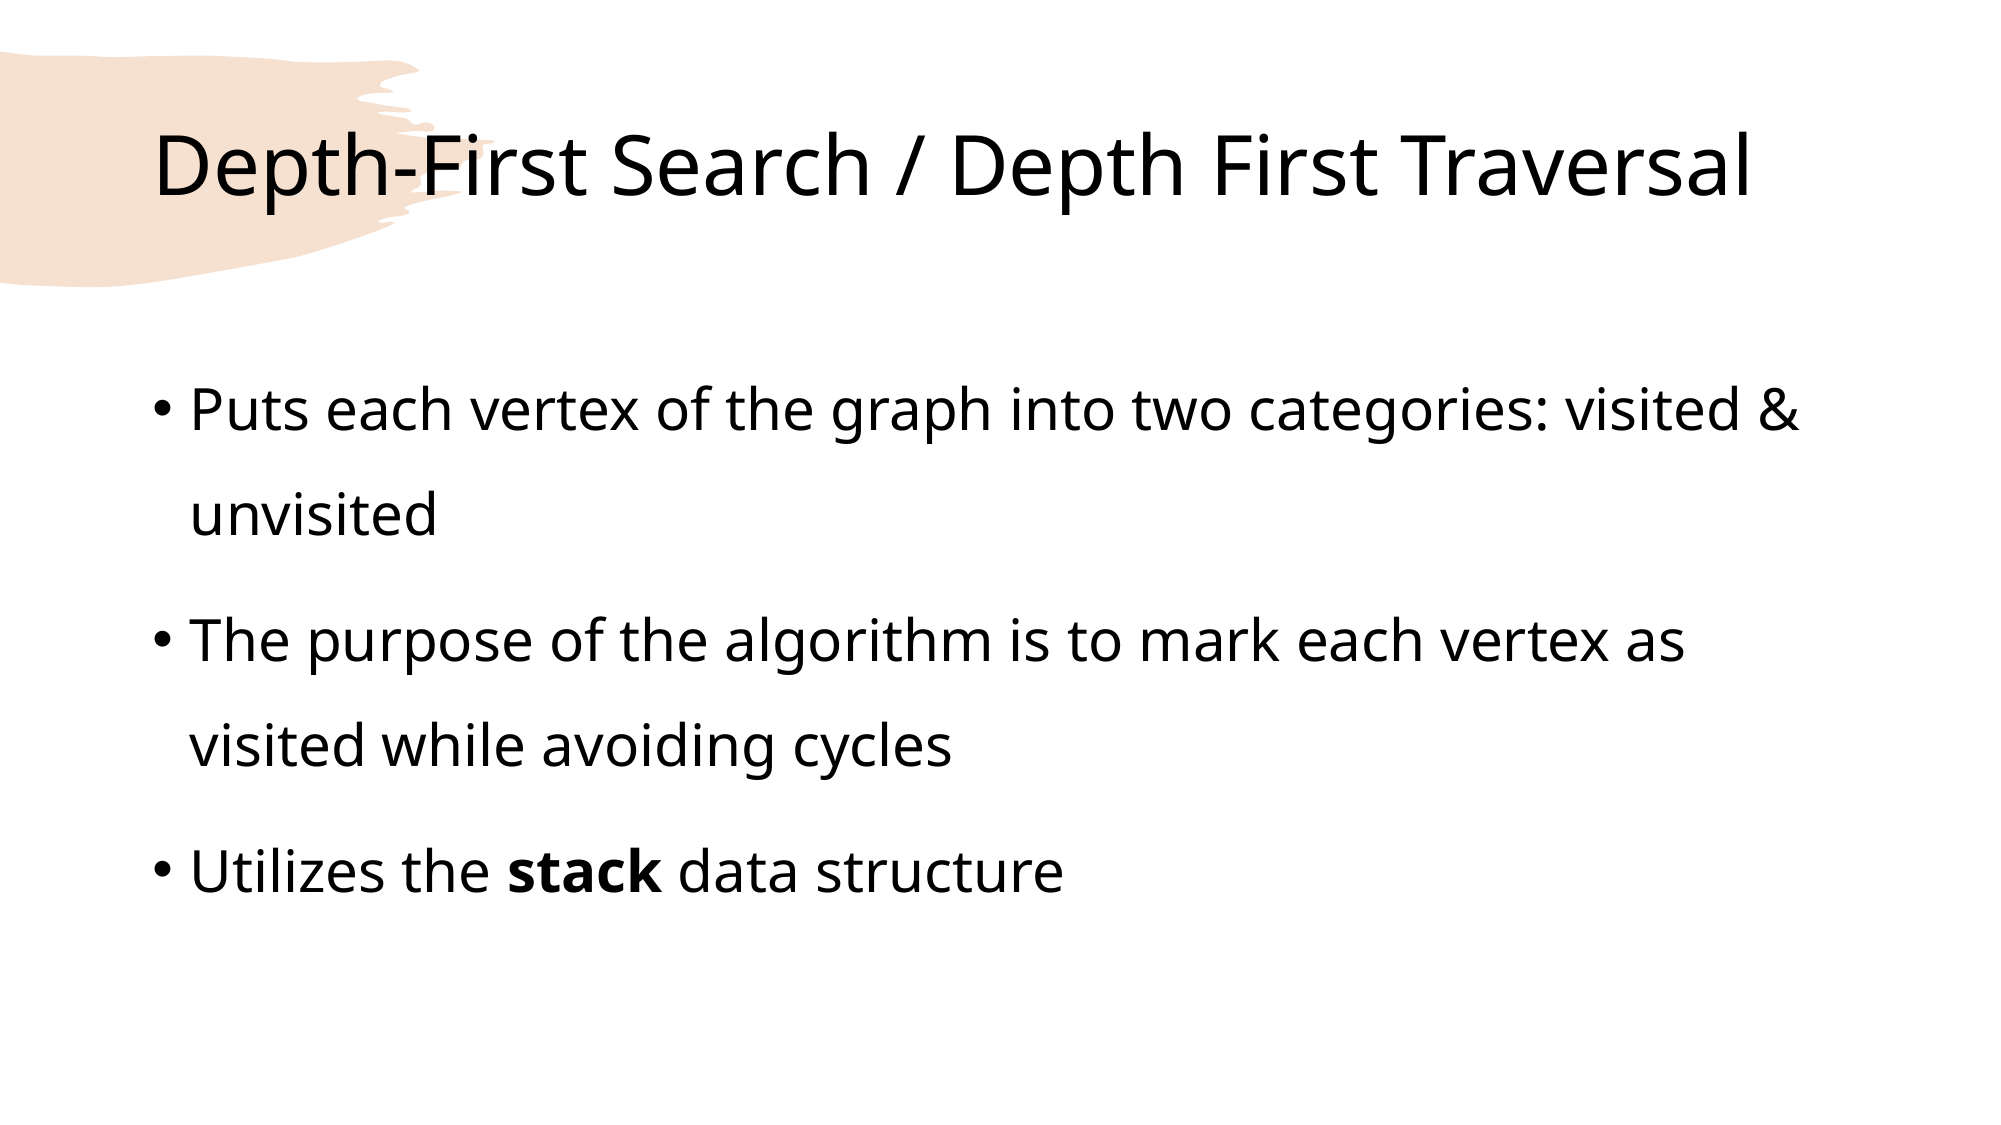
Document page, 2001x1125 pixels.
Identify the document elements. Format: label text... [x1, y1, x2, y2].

list Puts each vertex of the graph into two categories: visited & unvisited The purpose of the algorithm is to mark each vertex as visited while avoiding cycles Utilizes the stack data structure [137, 329, 1863, 1013]
title Depth-First Search / Depth First Traversal [137, 59, 1863, 278]
